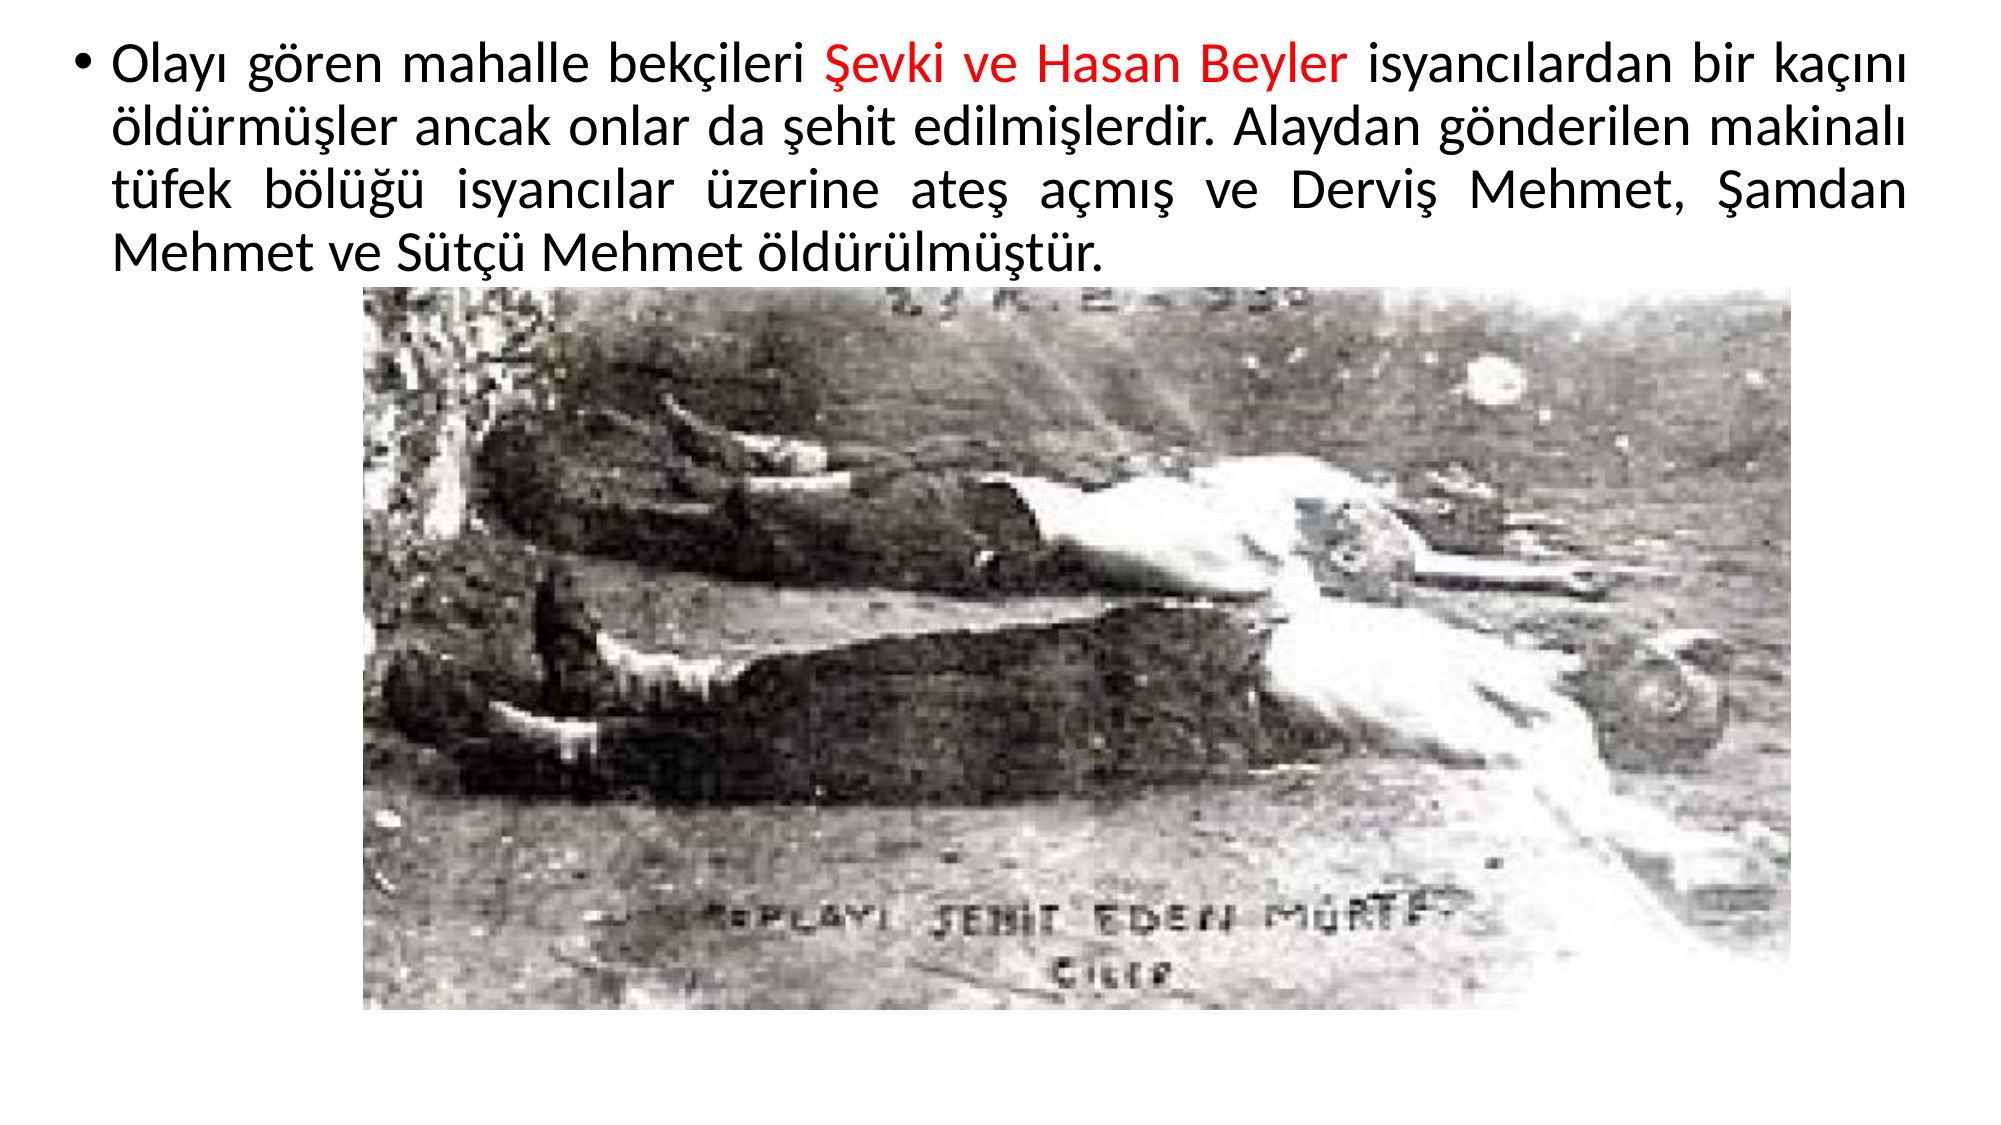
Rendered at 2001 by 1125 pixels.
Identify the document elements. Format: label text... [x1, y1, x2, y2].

text_box Olayı gören mahalle bekçileri Şevki ve Hasan Beyler isyancılardan bir kaçını öldürmüşler ancak onlar da şehit edilmişlerdir. Alaydan gönderilen makinalı tüfek bölüğü isyancılar üzerine ateş açmış ve Derviş Mehmet, Şamdan Mehmet ve Sütçü Mehmet öldürülmüştür. [58, 25, 1924, 401]
picture [363, 287, 1791, 1010]
